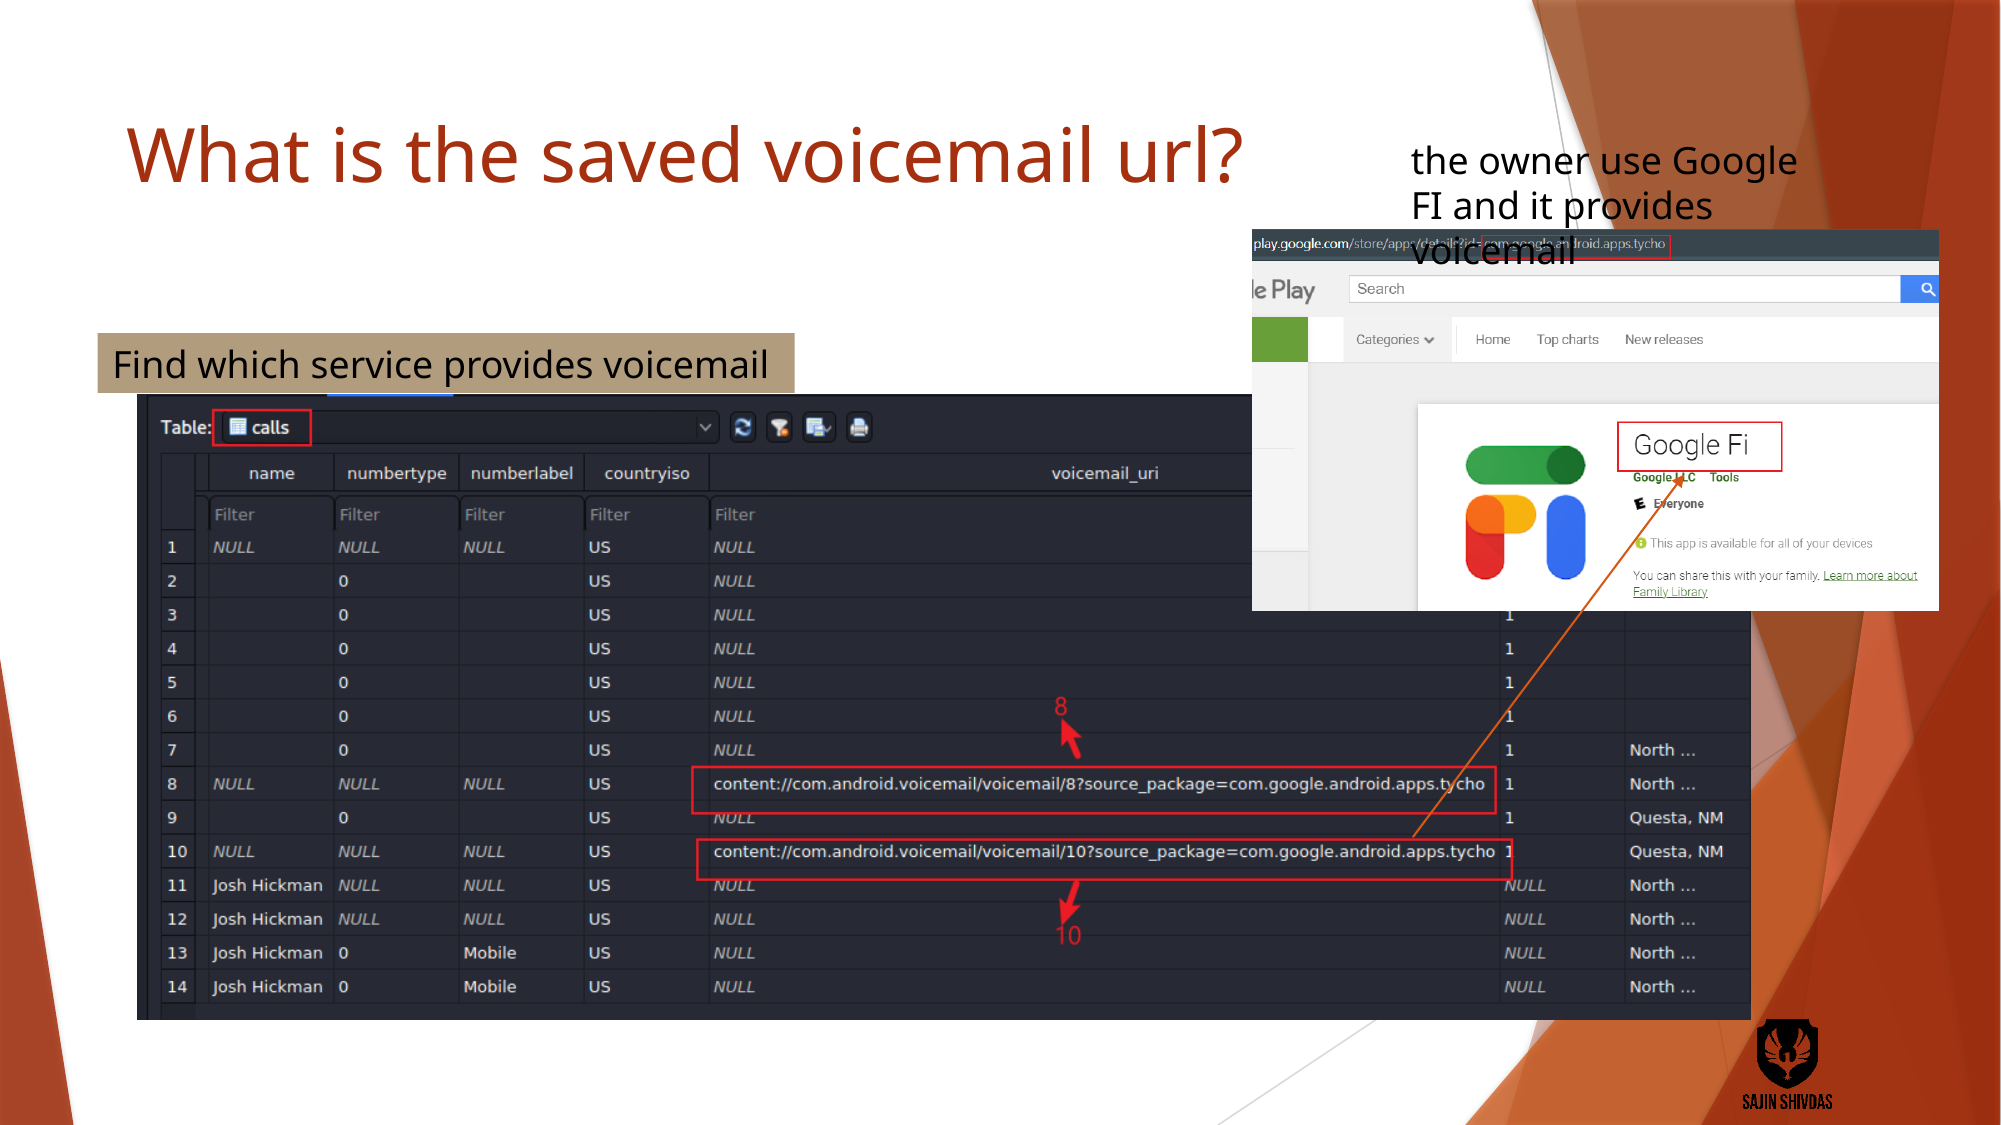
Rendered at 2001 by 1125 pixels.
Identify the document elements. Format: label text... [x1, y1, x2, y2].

title What is the saved voicemail url? [111, 99, 1522, 317]
picture [136, 229, 1940, 1121]
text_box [1412, 473, 1685, 838]
text_box the owner use Google FI and it provides voicemail [1396, 129, 1815, 228]
text_box Find which service provides voicemail [97, 333, 795, 393]
